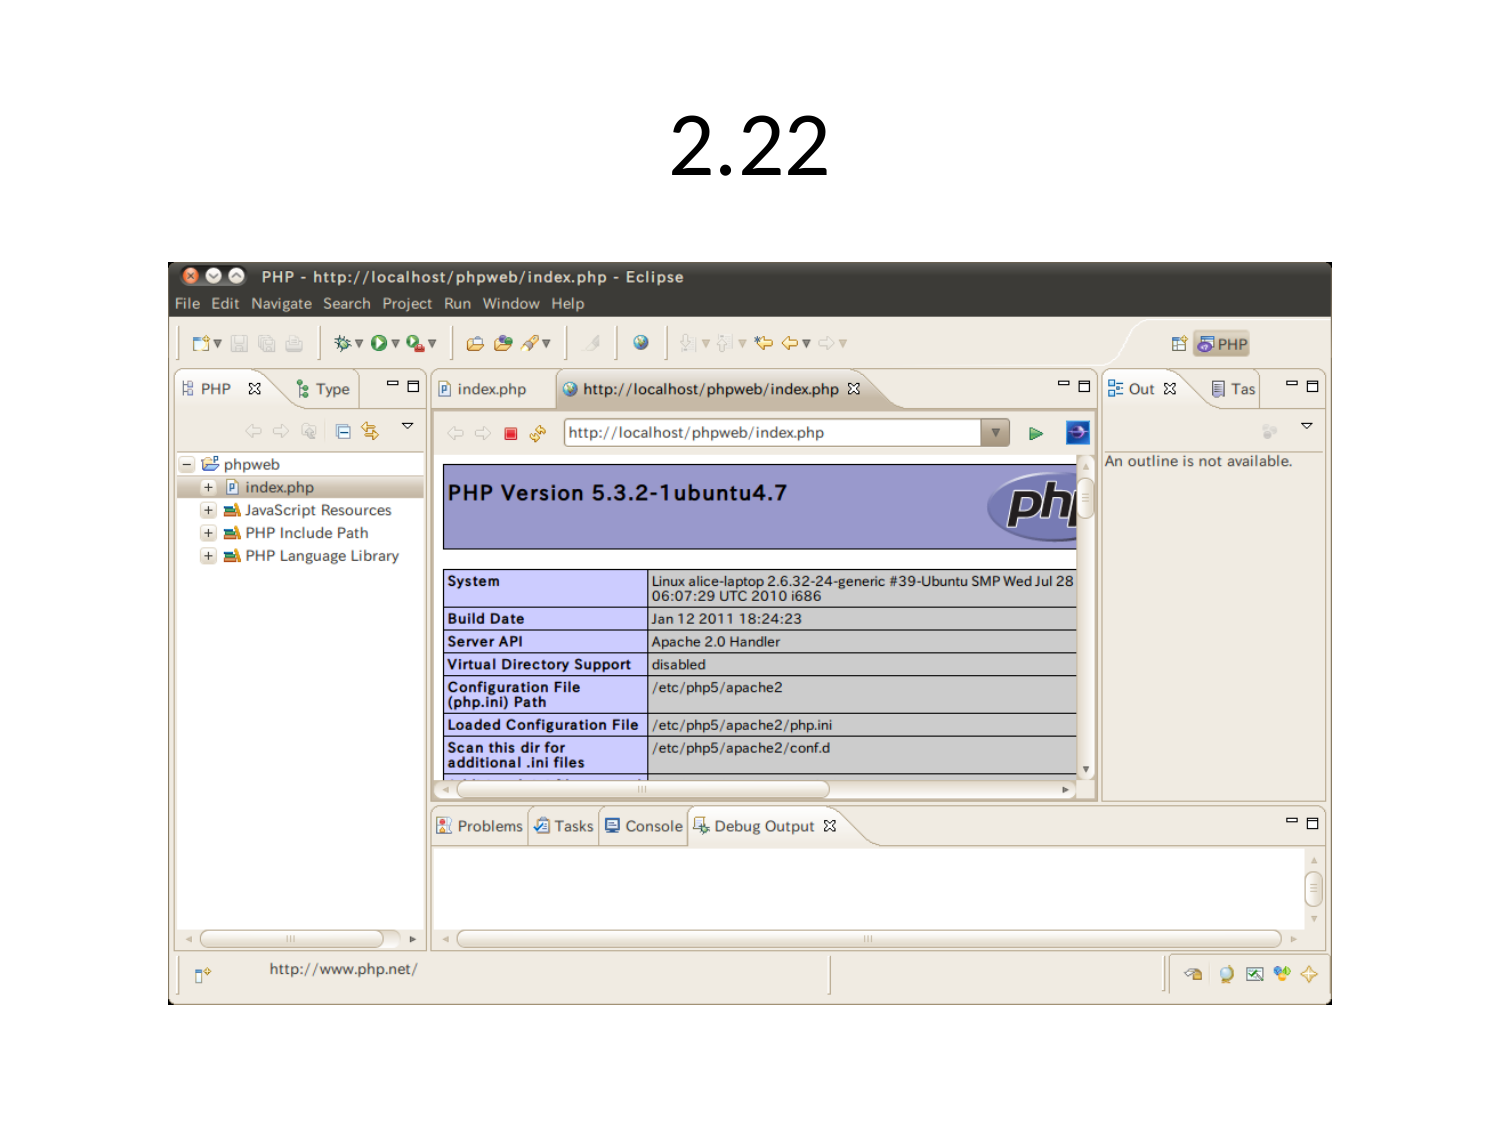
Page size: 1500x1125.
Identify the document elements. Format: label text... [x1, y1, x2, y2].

title 2.22 [75, 45, 1425, 233]
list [168, 262, 1332, 1006]
